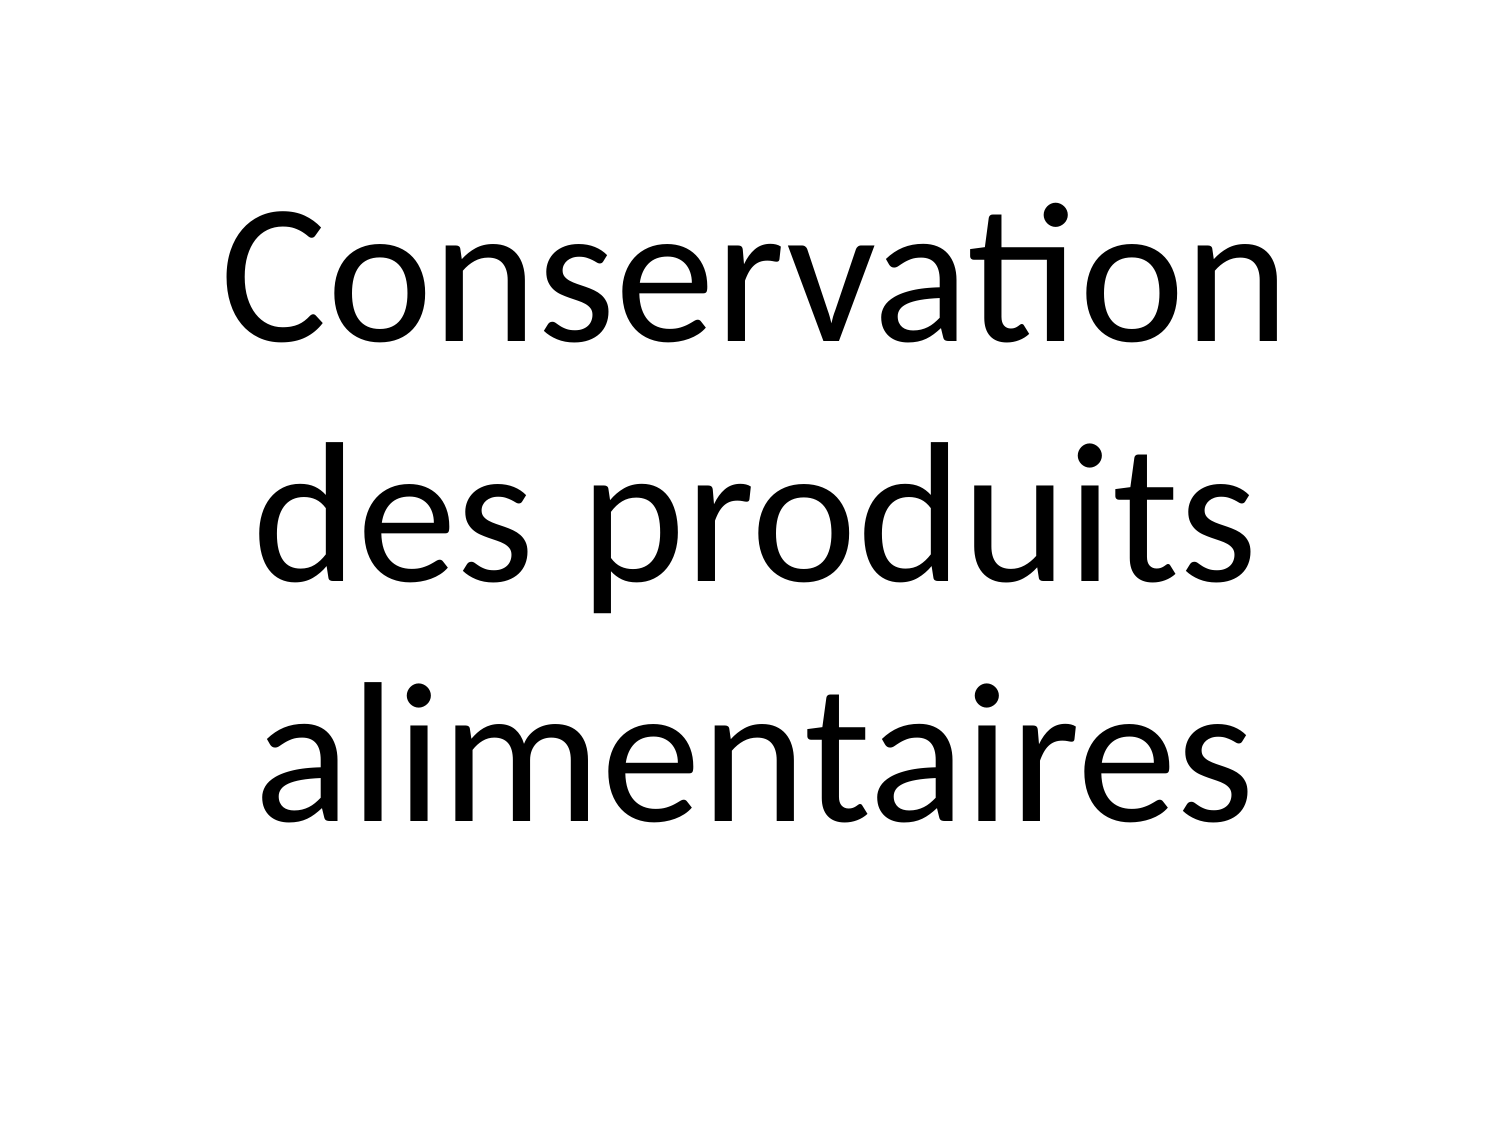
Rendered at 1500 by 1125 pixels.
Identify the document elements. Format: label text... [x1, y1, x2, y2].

title Conservation des produits alimentaires [123, 456, 1388, 787]
